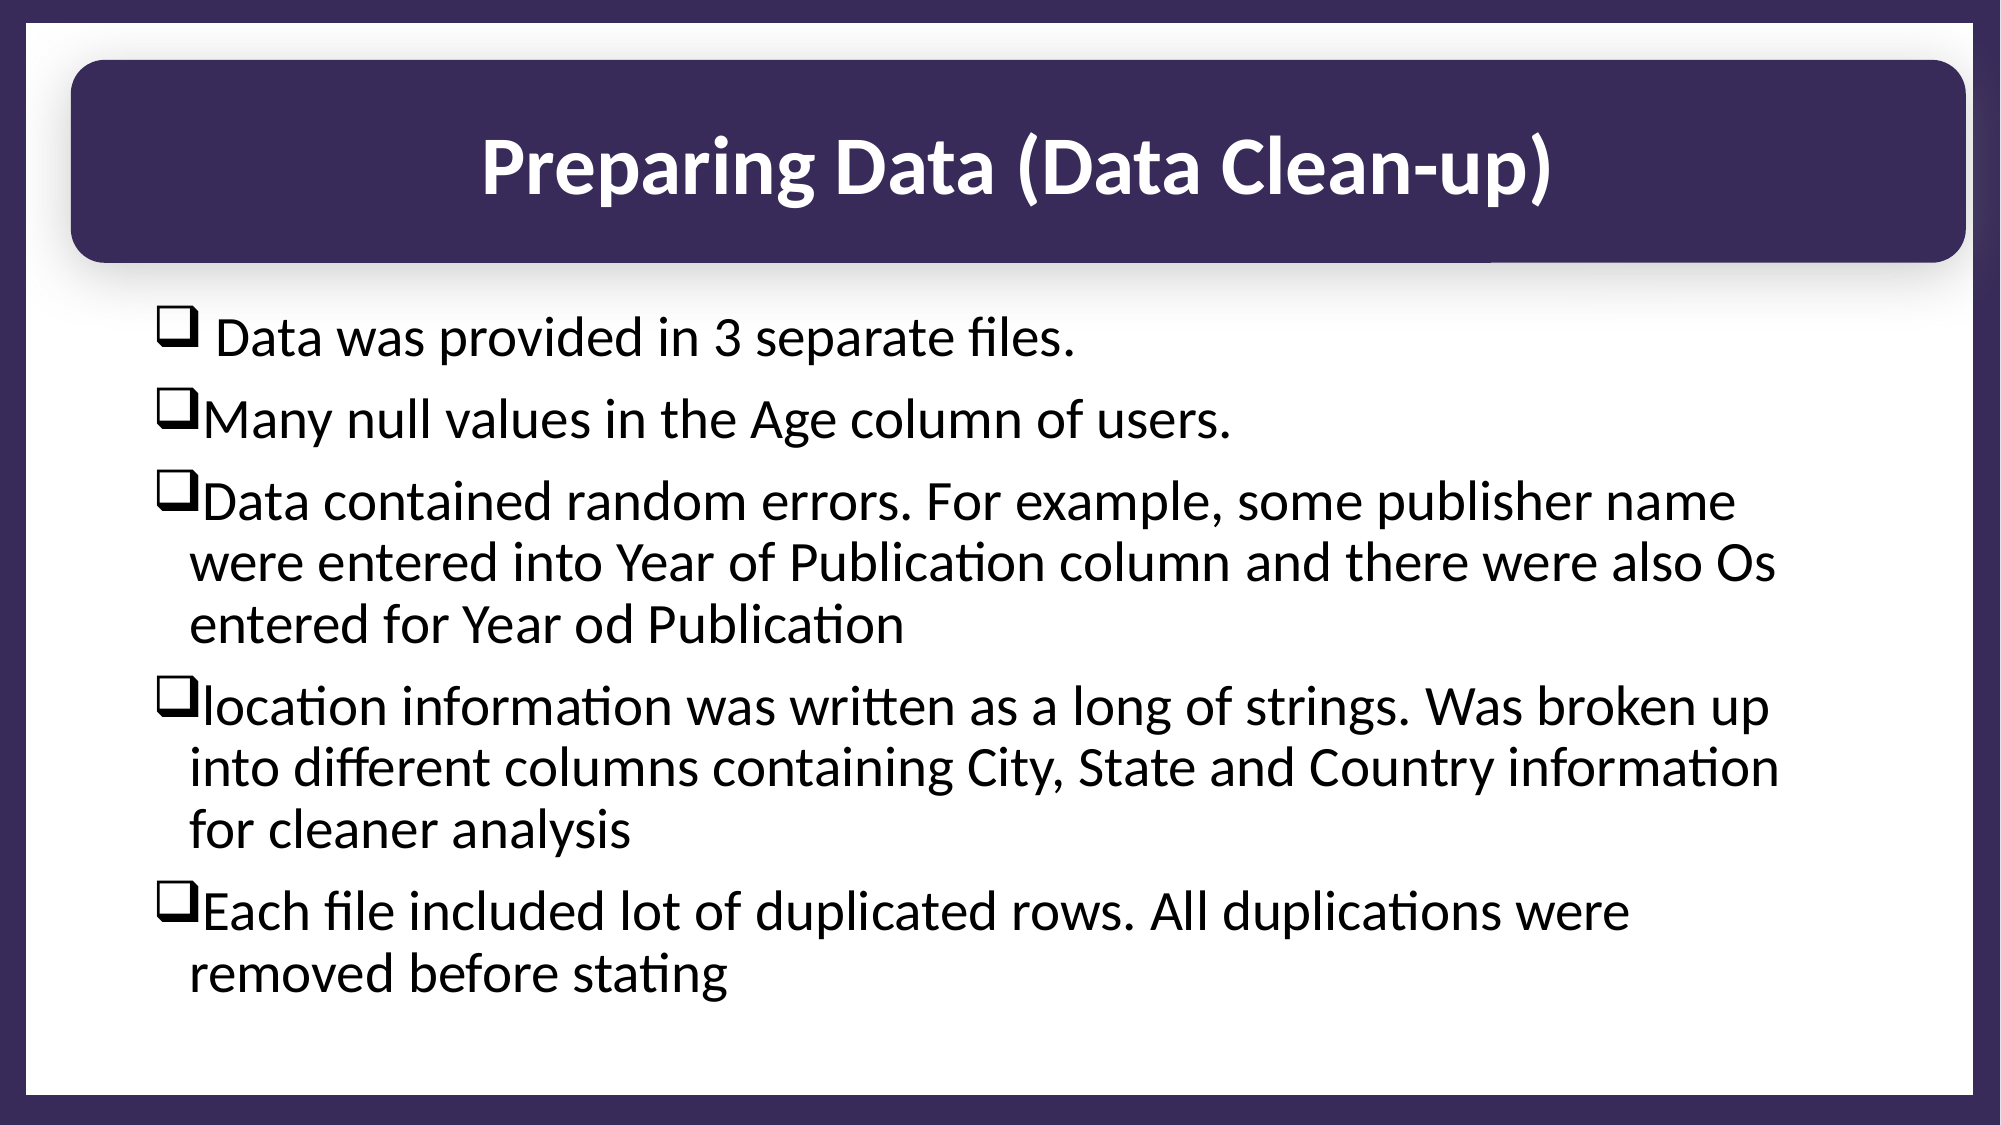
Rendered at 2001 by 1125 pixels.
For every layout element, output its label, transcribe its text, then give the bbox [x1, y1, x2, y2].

text_box Preparing Data (Data Clean-up) [69, 58, 1967, 264]
list Data was provided in 3 separate files. Many null values in the Age column of users. Data contained random errors. For example, some publisher name were entered into Year of Publication column and there were also Os entered for Year od Publication location information was written as a long of strings. Was broken up into different columns containing City, State and Country information for cleaner analysis Each file included lot of duplicated rows. All duplications were removed before stating [137, 306, 1863, 1014]
